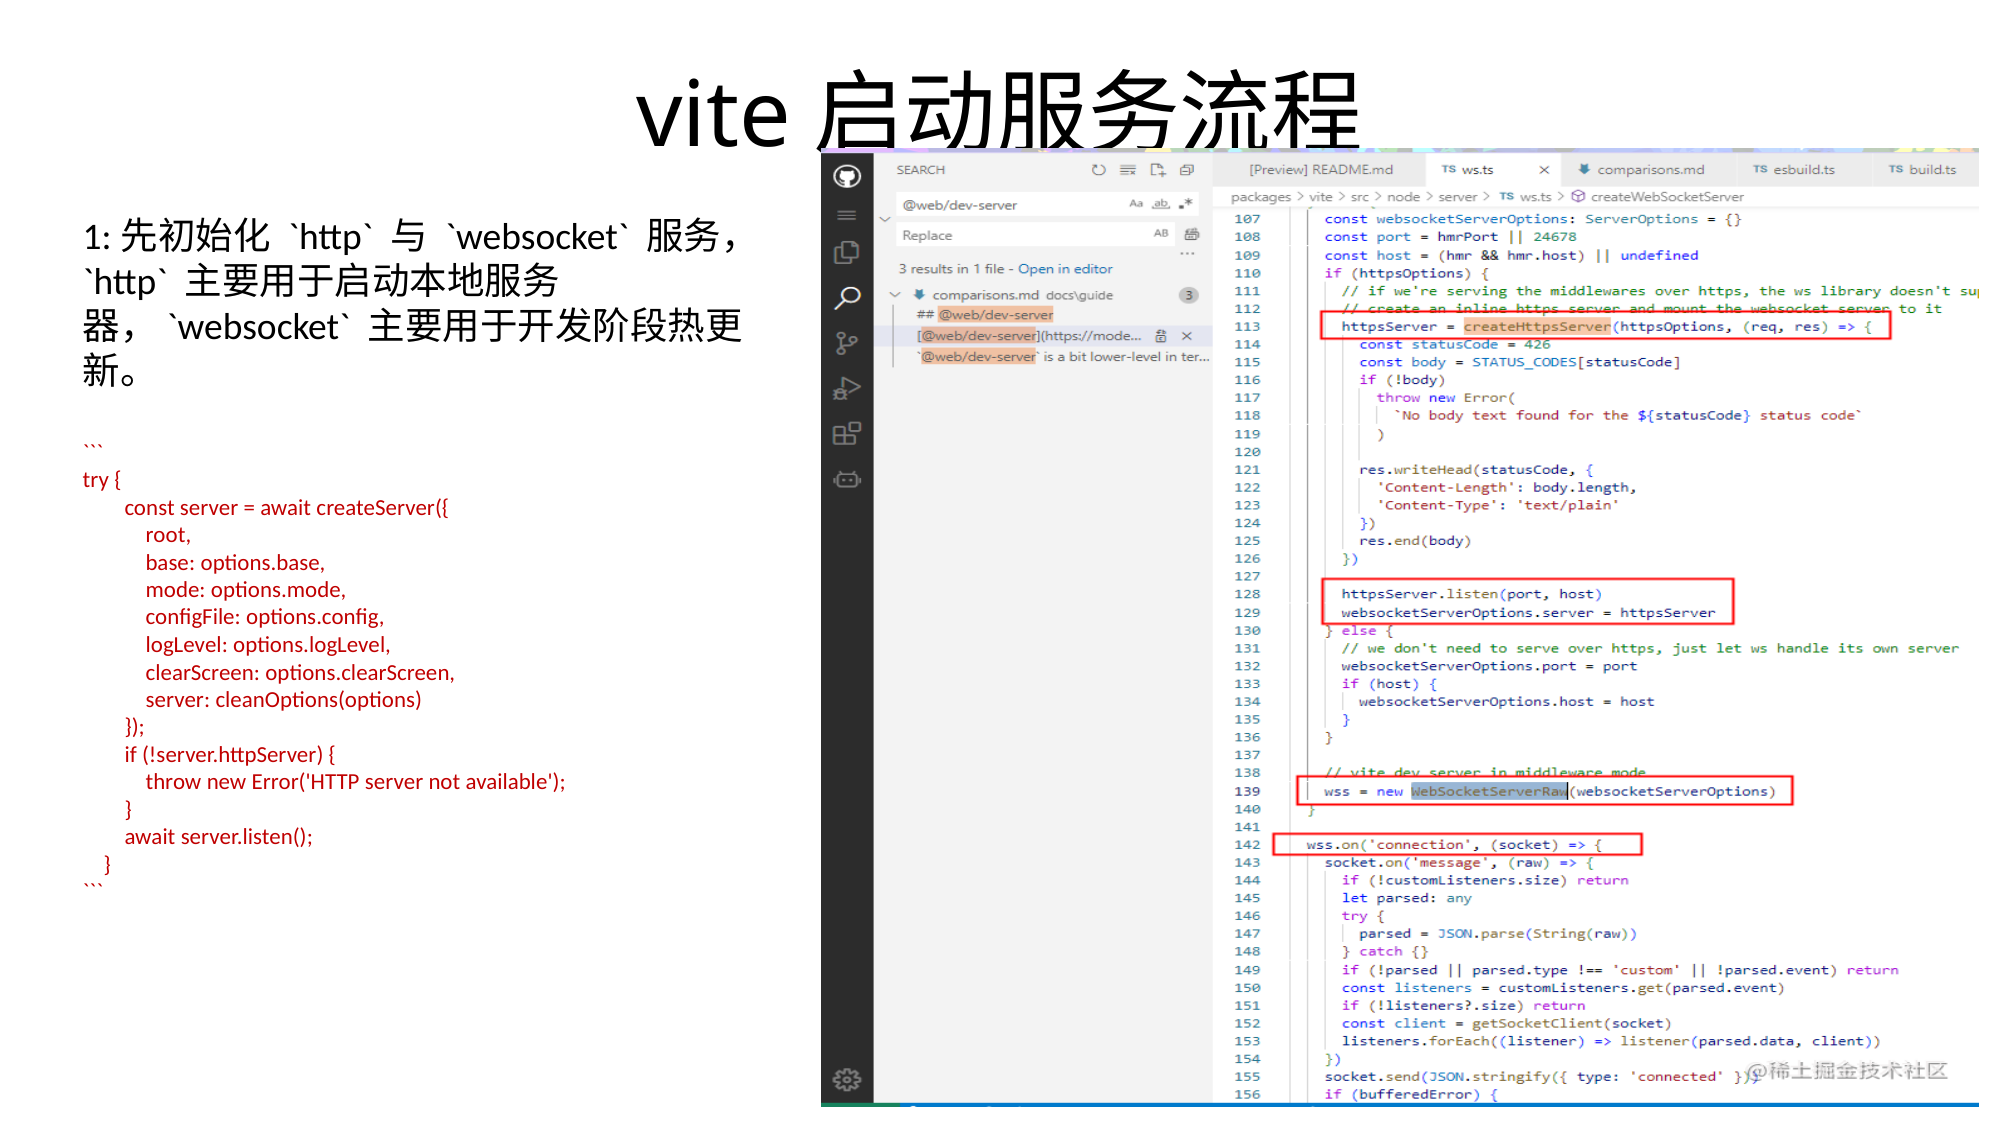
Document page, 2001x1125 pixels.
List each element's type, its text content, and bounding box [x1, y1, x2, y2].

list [821, 148, 1979, 1107]
title vite启动服务流程 [137, 59, 1863, 278]
text_box 1:先初始化 `http` 与 `websocket` 服务，`http` 主要用于启动本地服务器，`websocket` 主要用于开发阶段热更新。 ``` try { const server = await createServer({ root, base: options.base, mode: options.mode, configFile: options.config, logLevel: options.logLevel, clearScreen: options.clearScreen, server: cleanOptions(options) }); if (!server.httpServer) { throw new Error('HTTP server not available'); } await server.listen(); } ``` [67, 204, 767, 1002]
